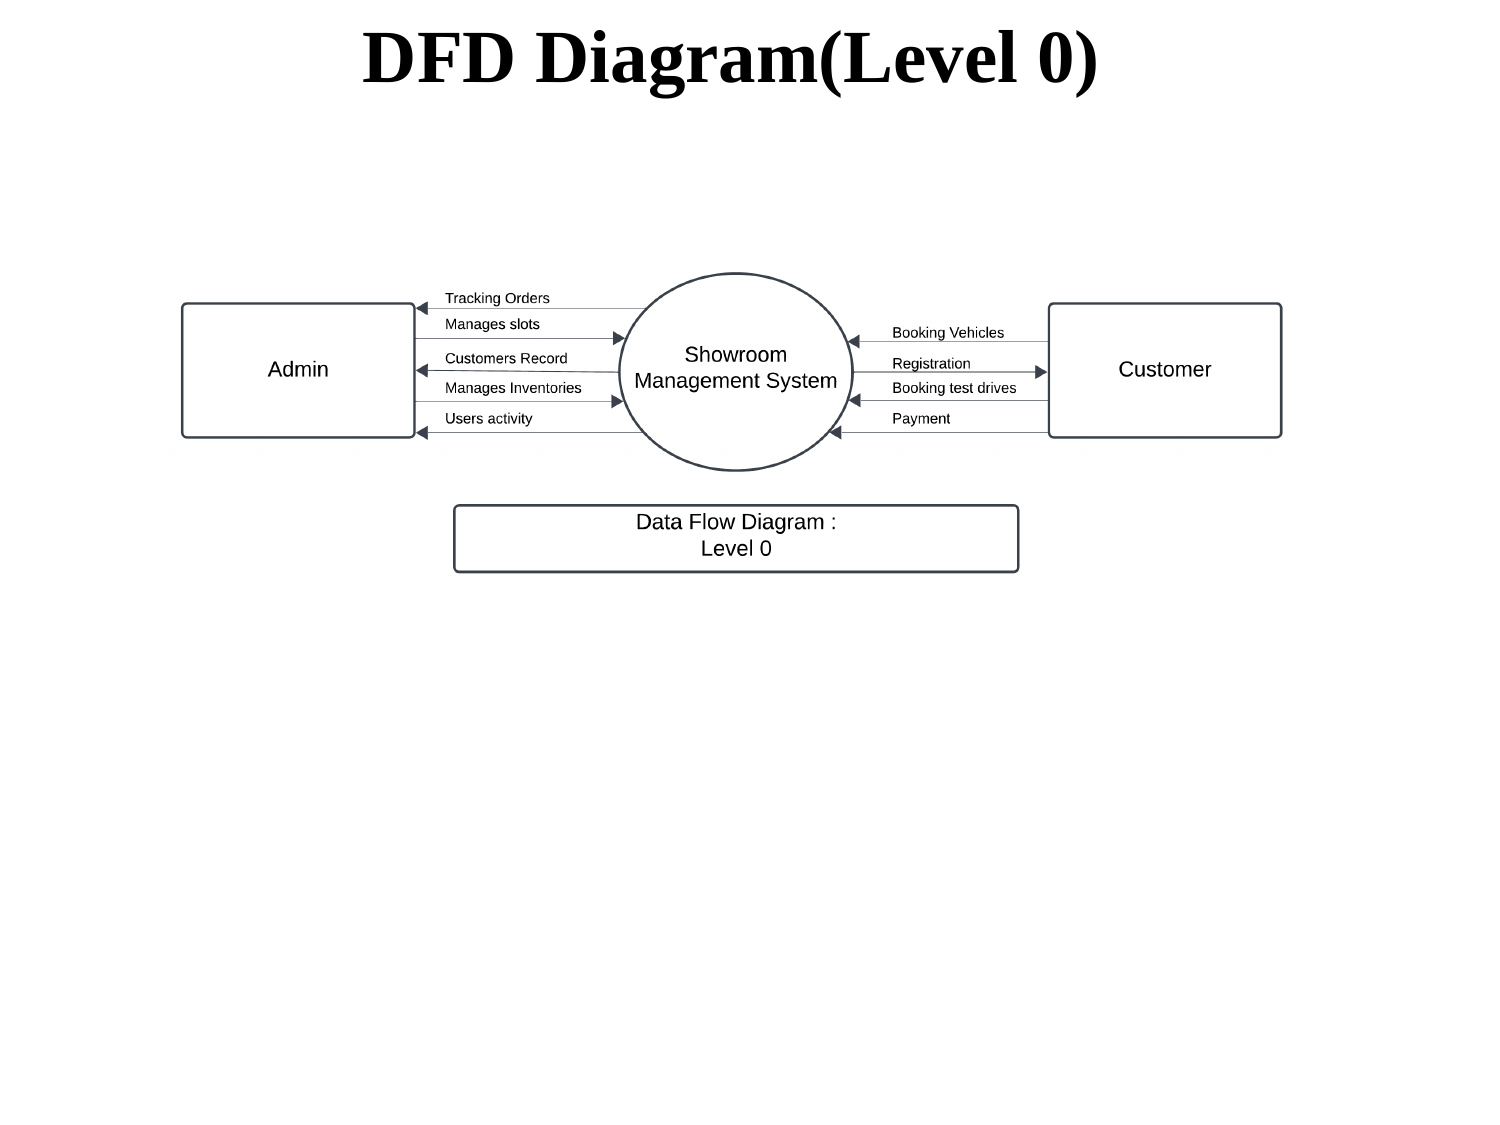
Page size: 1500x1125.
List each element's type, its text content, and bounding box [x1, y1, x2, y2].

text_box DFD Diagram(Level 0) [48, 0, 1416, 105]
picture [149, 240, 1314, 605]
